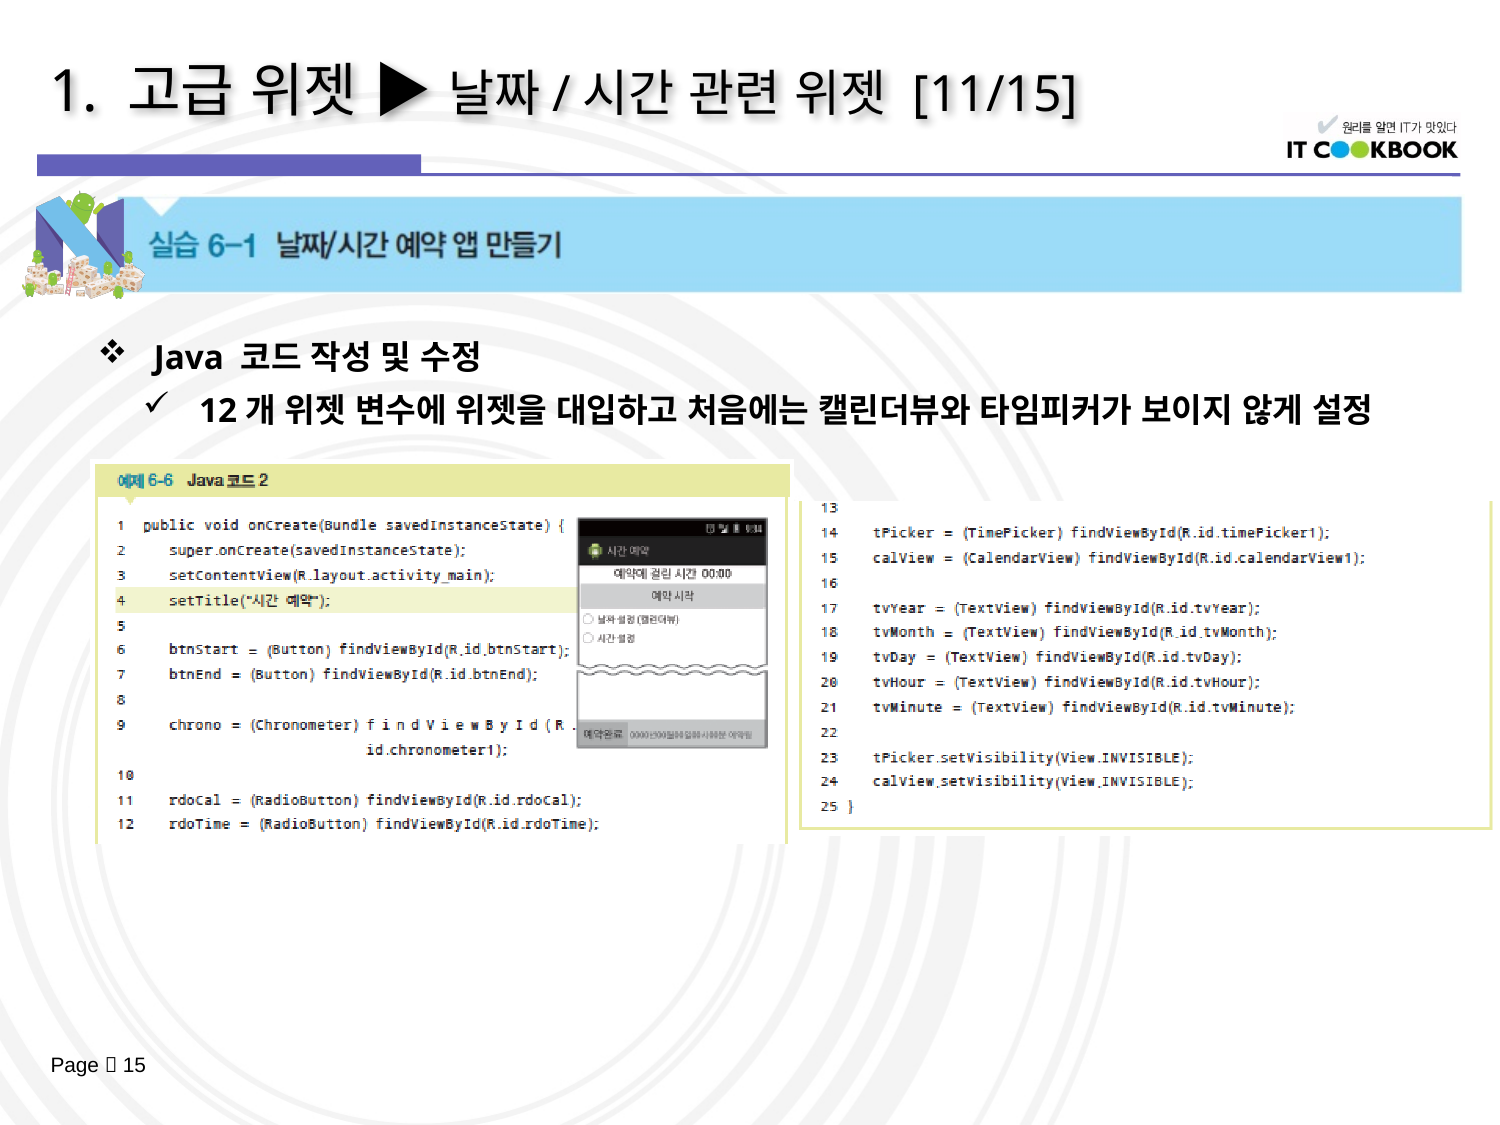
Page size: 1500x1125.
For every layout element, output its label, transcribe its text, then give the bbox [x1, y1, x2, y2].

picture [0, 35, 1500, 1125]
picture [90, 459, 1500, 844]
list Java 코드 작성 및 수정 12개 위젯 변수에 위젯을 대입하고 처음에는 캘린더뷰와 타임피커가 보이지 않게 설정 [54, 335, 1500, 1051]
title 1. 고급 위젯 ▶ 날짜/시간 관련 위젯 [11/15] [48, 53, 1448, 161]
